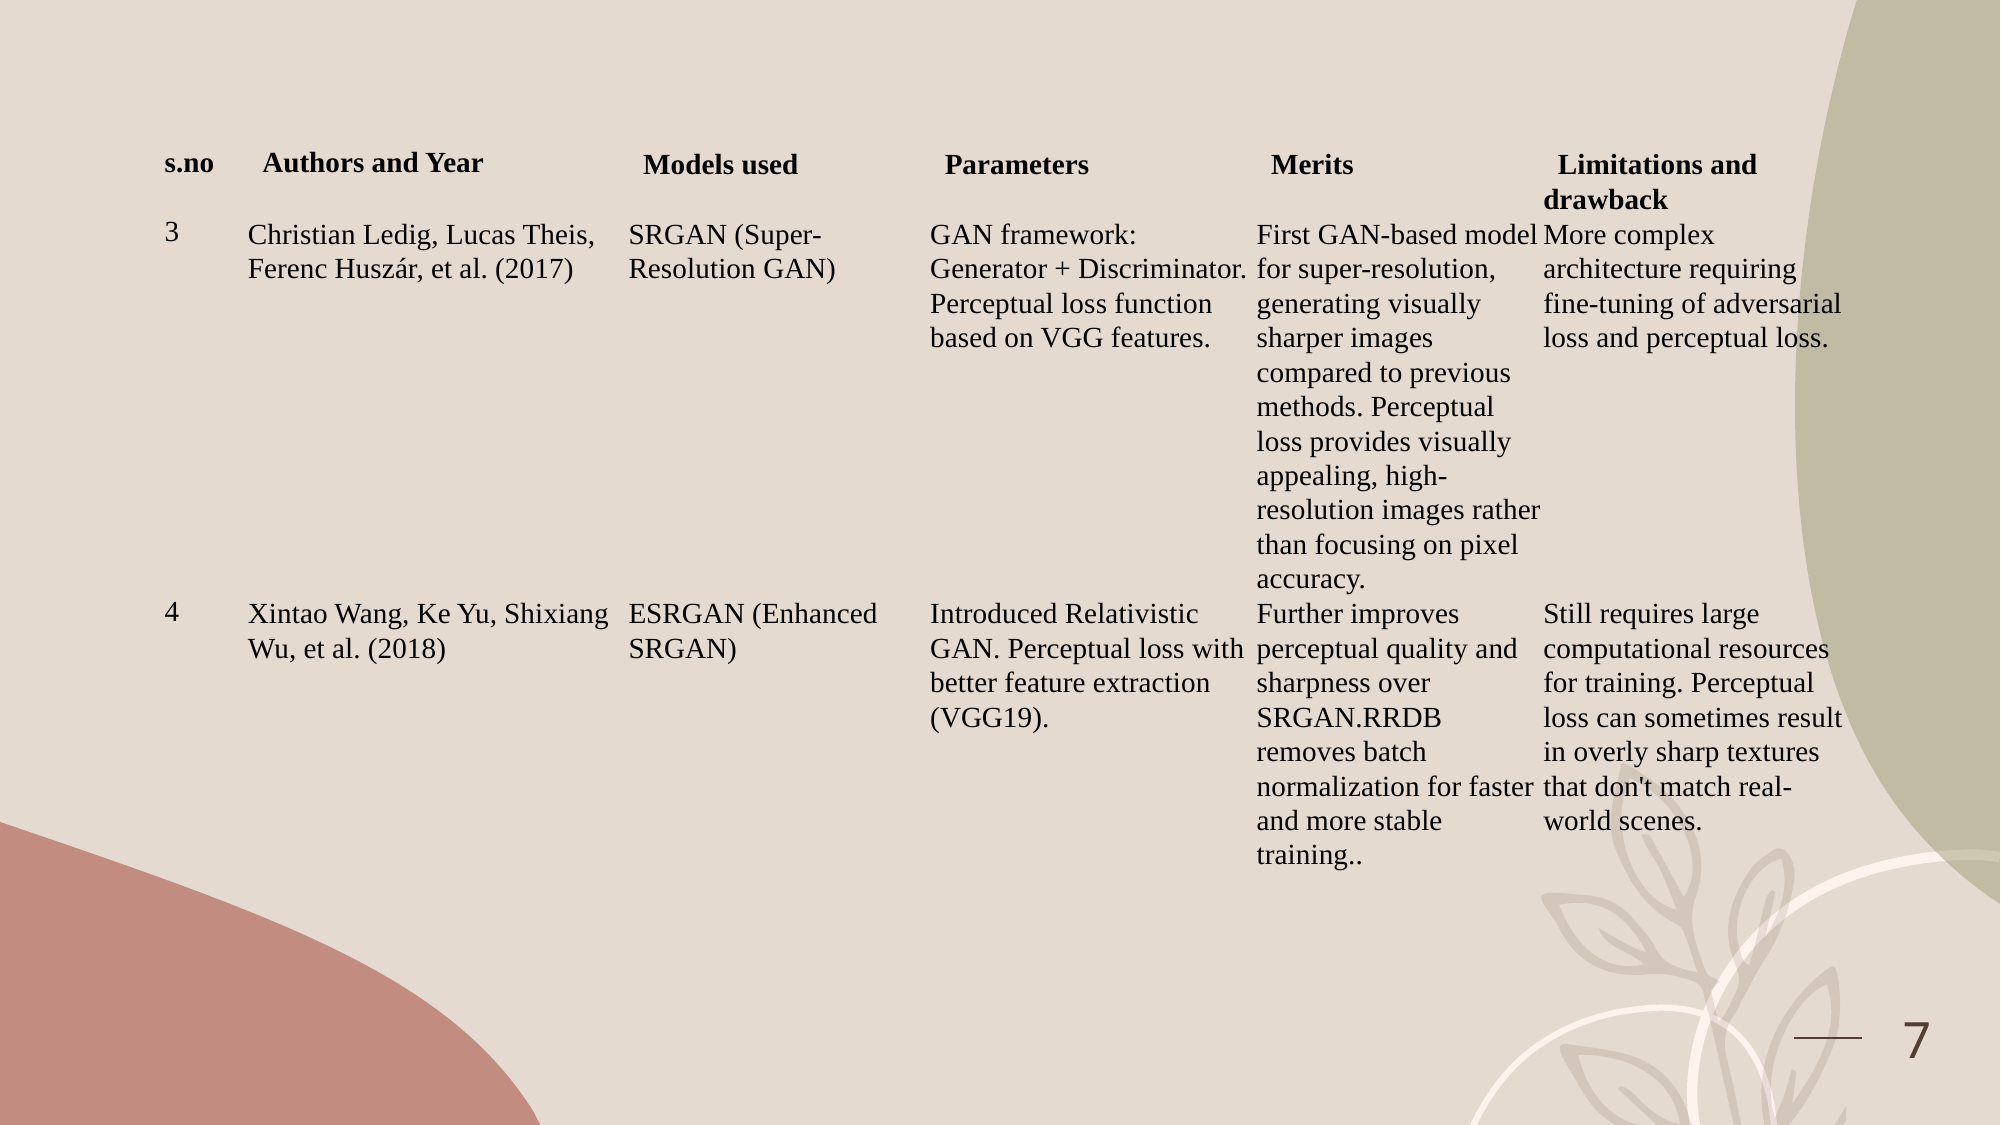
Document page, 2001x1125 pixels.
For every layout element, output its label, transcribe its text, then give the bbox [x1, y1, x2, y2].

table_cell GAN framework: Generator + Discriminator. Perceptual loss function based on VGG features. [930, 216, 1257, 595]
table_header Models used [629, 147, 930, 216]
table_cell SRGAN (Super-Resolution GAN) [629, 216, 930, 595]
table_cell ESRGAN (Enhanced SRGAN) [629, 595, 930, 945]
table_cell More complex architecture requiring fine-tuning of adversarial loss and perceptual loss. [1543, 216, 1854, 595]
table_cell First GAN-based model for super-resolution, generating visually sharper images compared to previous methods. Perceptual loss provides visually appealing, high-resolution images rather than focusing on pixel accuracy. [1257, 216, 1543, 595]
table_header Authors and Year [248, 147, 629, 216]
table_header s.no [150, 147, 248, 216]
table_cell Xintao Wang, Ke Yu, Shixiang Wu, et al. (2018) [248, 595, 629, 945]
table_cell Still requires large computational resources for training. Perceptual loss can sometimes result in overly sharp textures that don't match real-world scenes. [1543, 595, 1854, 945]
table_header Limitations and drawback [1543, 147, 1854, 216]
table_cell 3 [150, 216, 248, 595]
table_cell Further improves perceptual quality and sharpness over SRGAN.RRDB removes batch normalization for faster and more stable training.. [1257, 595, 1543, 945]
table_cell Christian Ledig, Lucas Theis, Ferenc Huszár, et al. (2017) [248, 216, 629, 595]
slide_number 7 [1862, 964, 1971, 1112]
table_cell Introduced Relativistic GAN. Perceptual loss with better feature extraction (VGG19). [930, 595, 1257, 945]
table_header Merits [1257, 147, 1543, 216]
table_header Parameters [930, 147, 1257, 216]
table_cell 4 [150, 595, 248, 945]
